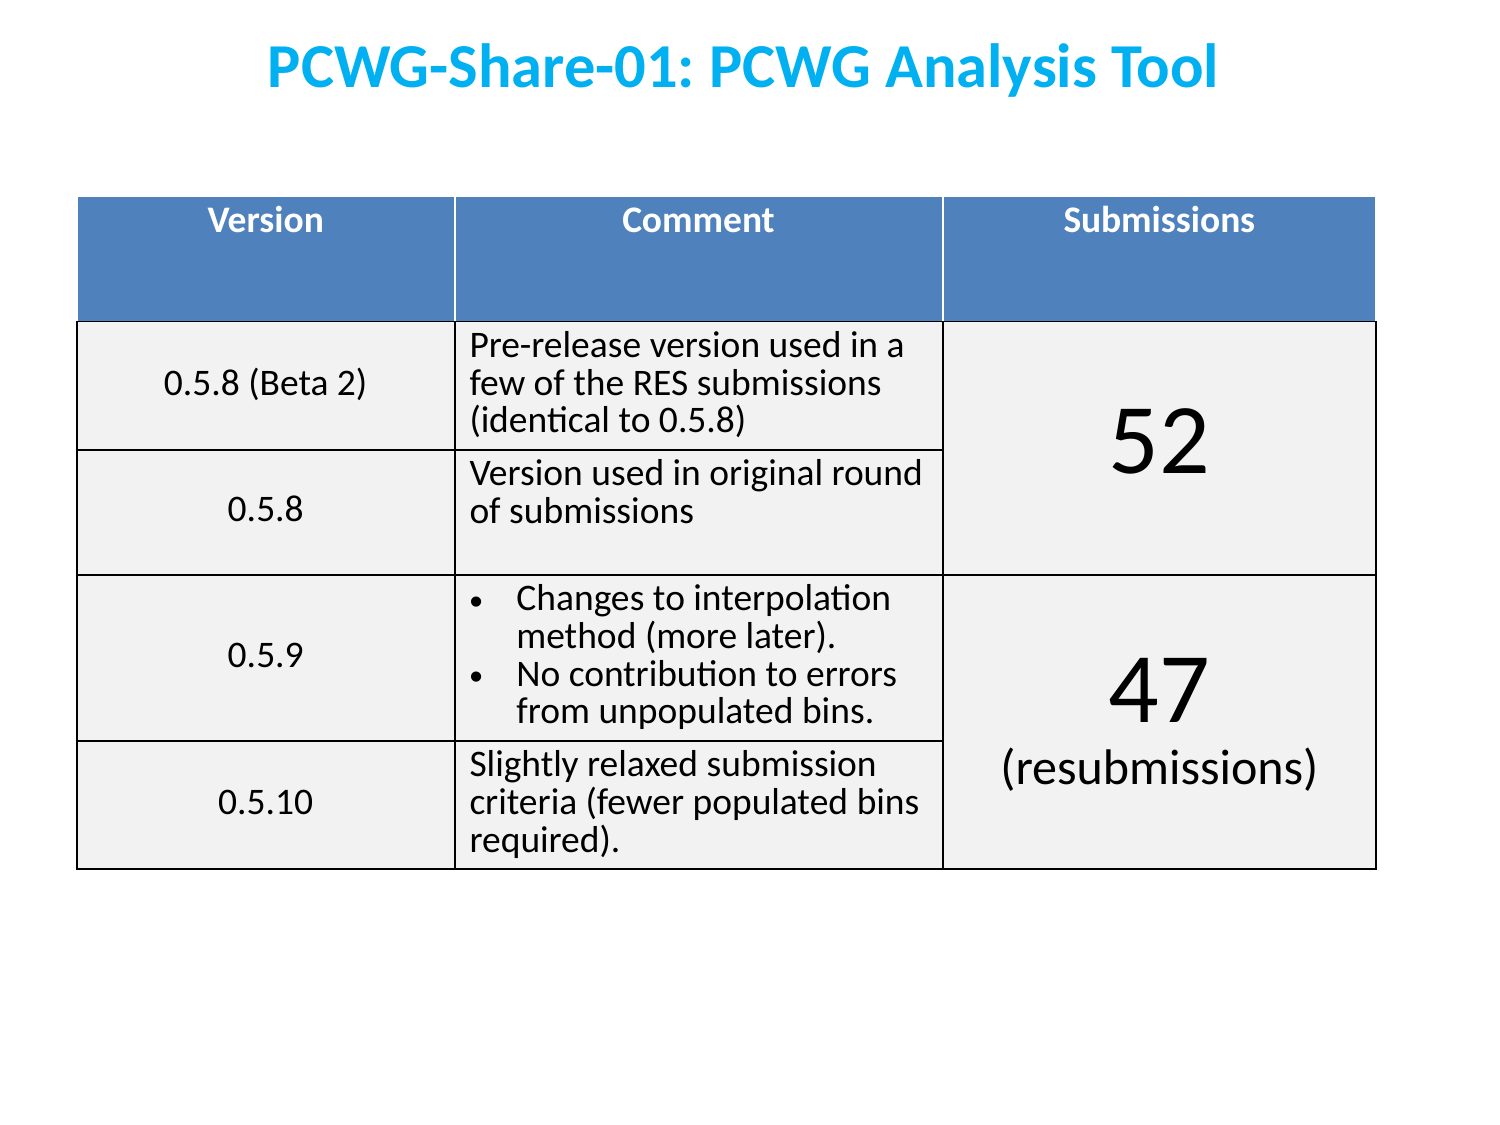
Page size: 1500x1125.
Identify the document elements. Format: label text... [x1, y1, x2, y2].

table_cell 0.5.9 [78, 576, 454, 740]
table_cell 0.5.8 (Beta 2) [78, 322, 454, 449]
table_header Version [78, 197, 454, 321]
table_cell Pre-release version used in a few of the RES submissions (identical to 0.5.8) [456, 322, 942, 449]
table_cell 52 [944, 322, 1375, 574]
table_header Comment [456, 197, 942, 321]
text_box PCWG-Share-01: PCWG Analysis Tool [0, 22, 1494, 102]
table_cell 0.5.10 [78, 742, 454, 868]
table_cell Changes to interpolation method (more later). No contribution to errors from unpopulated bins. [456, 576, 942, 740]
table_cell 0.5.8 [78, 451, 454, 574]
table_header Submissions [944, 197, 1375, 321]
table_cell Version used in original round of submissions [456, 451, 942, 574]
table_cell 47 (resubmissions) [944, 576, 1375, 868]
table_cell Slightly relaxed submission criteria (fewer populated bins required). [456, 742, 942, 868]
